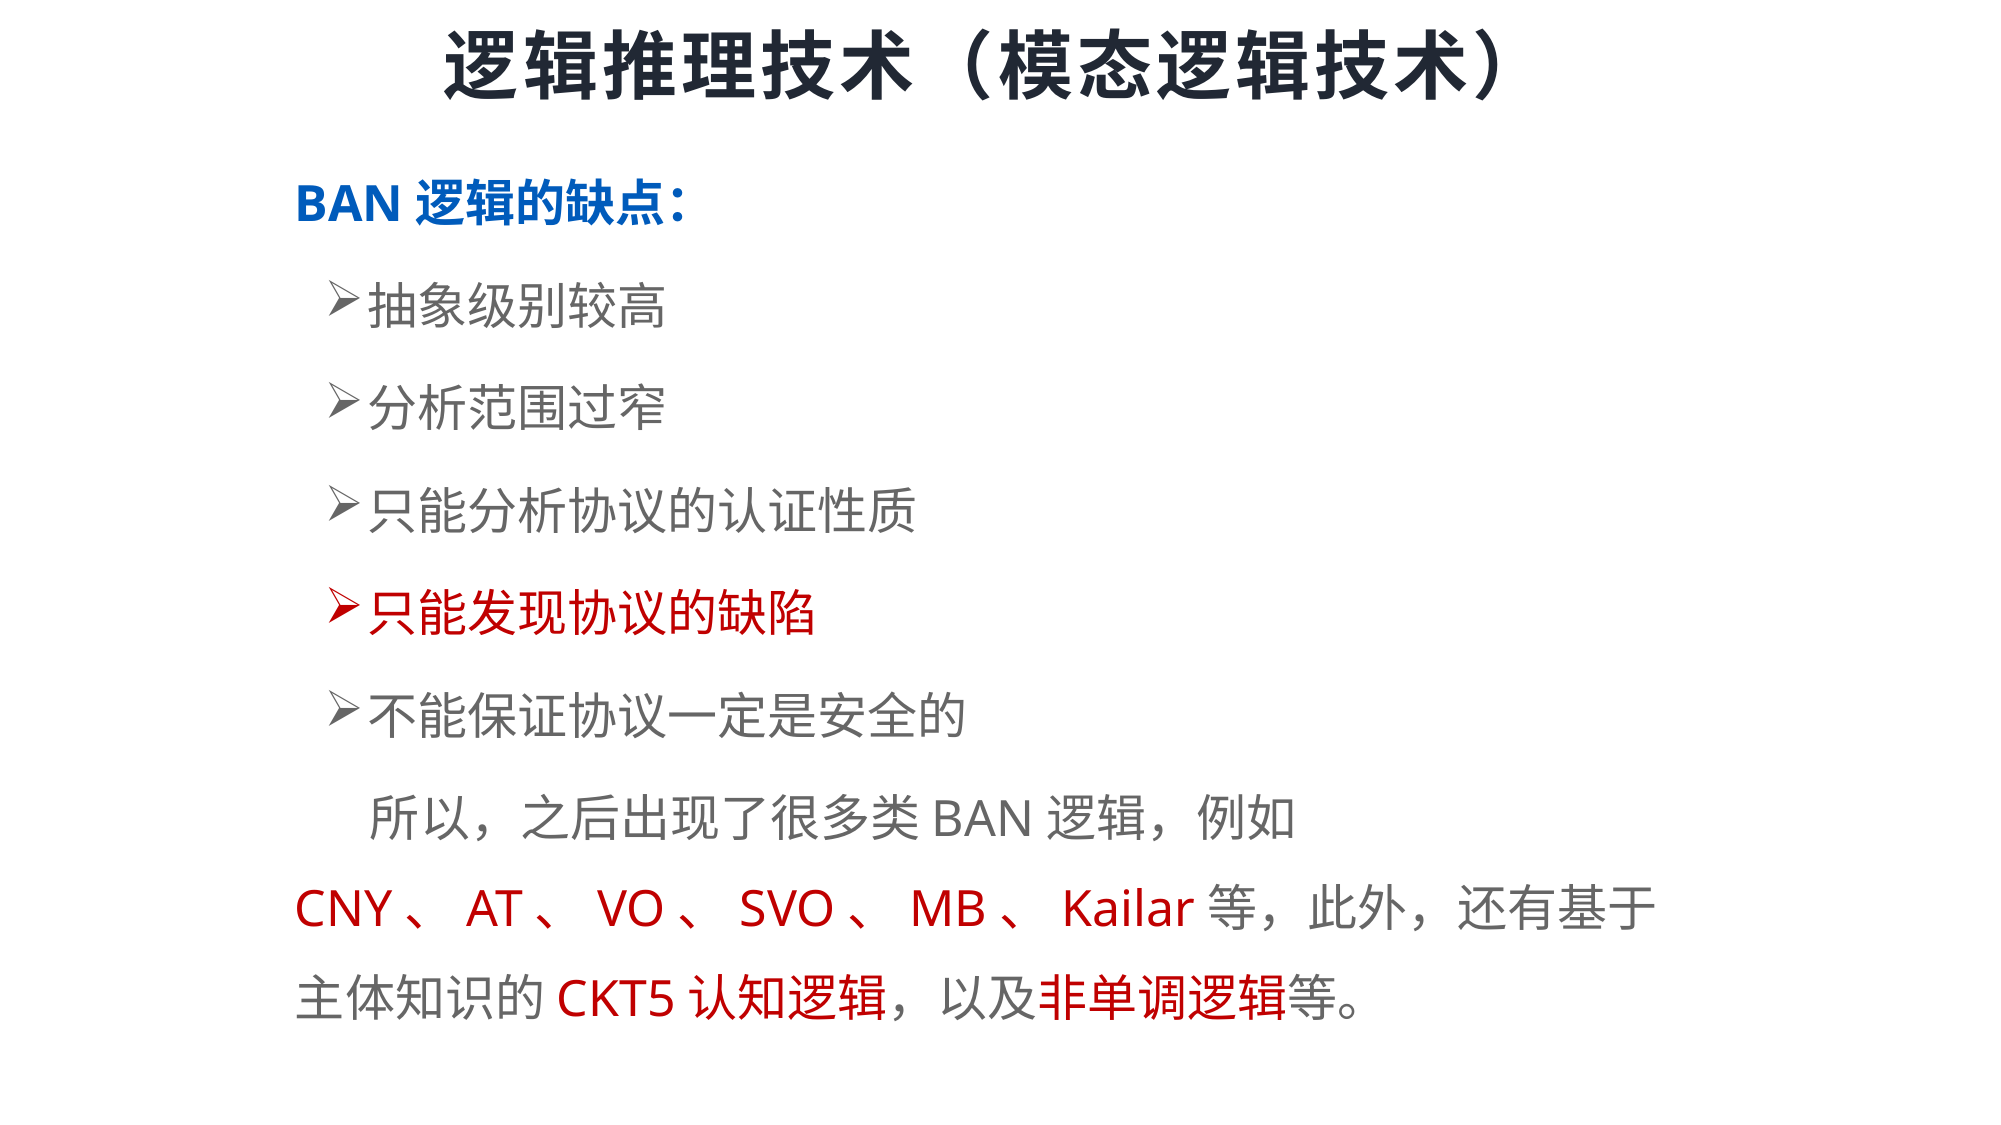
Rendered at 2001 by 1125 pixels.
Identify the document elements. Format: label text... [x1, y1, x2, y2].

text_box BAN逻辑的缺点： 抽象级别较高 分析范围过窄 只能分析协议的认证性质 只能发现协议的缺陷 不能保证协议一定是安全的 所以，之后出现了很多类BAN逻辑，例如CNY、AT、VO、SVO、MB、Kailar等，此外，还有基于主体知识的CKT5认知逻辑，以及非单调逻辑等。 [280, 134, 1713, 1035]
title 逻辑推理技术（模态逻辑技术） [40, 14, 1953, 113]
